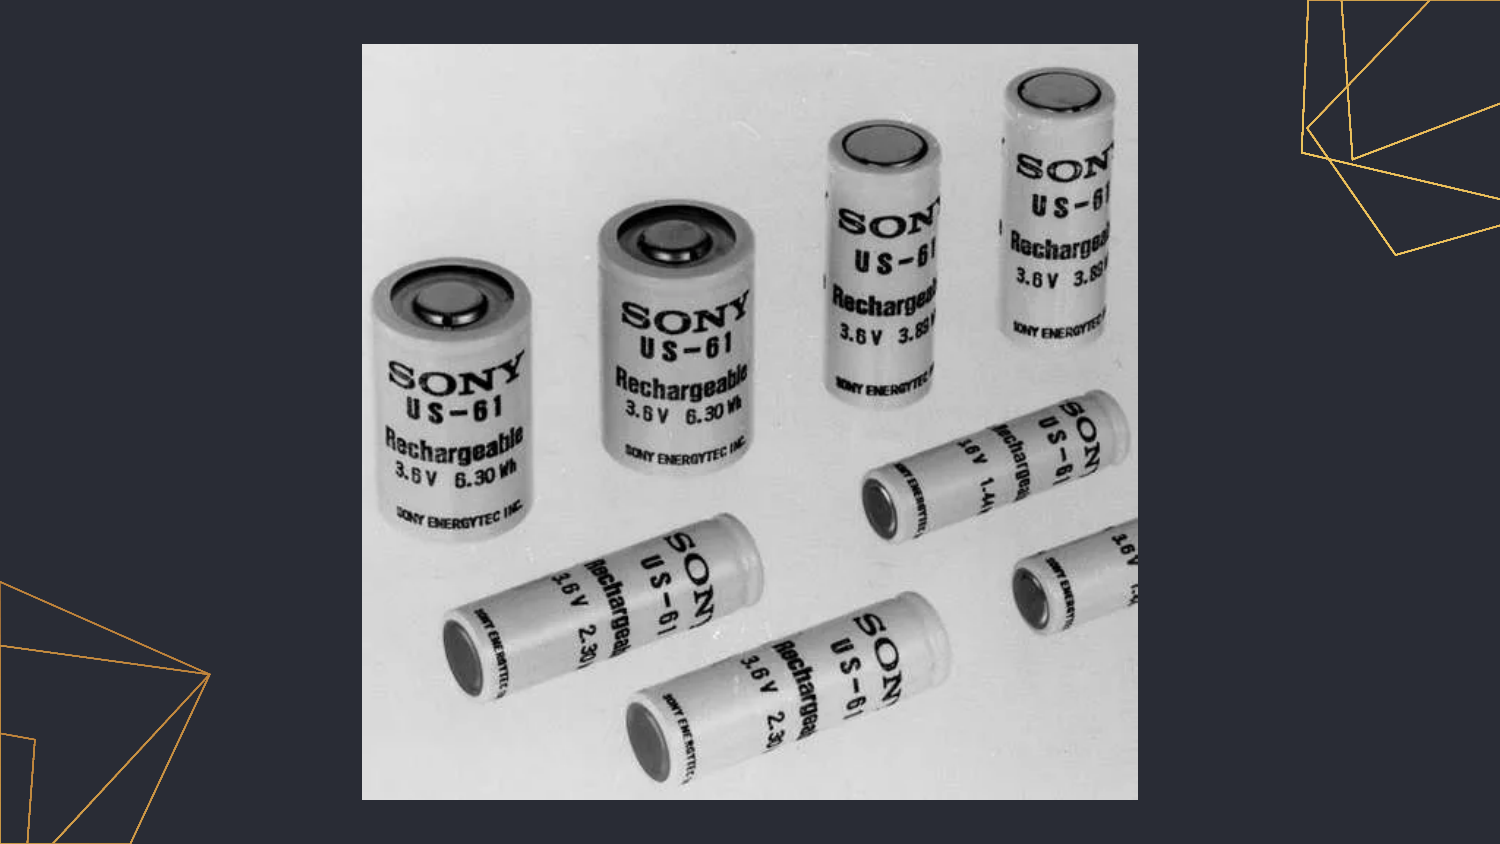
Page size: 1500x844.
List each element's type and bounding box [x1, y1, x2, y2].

picture [362, 43, 1138, 800]
